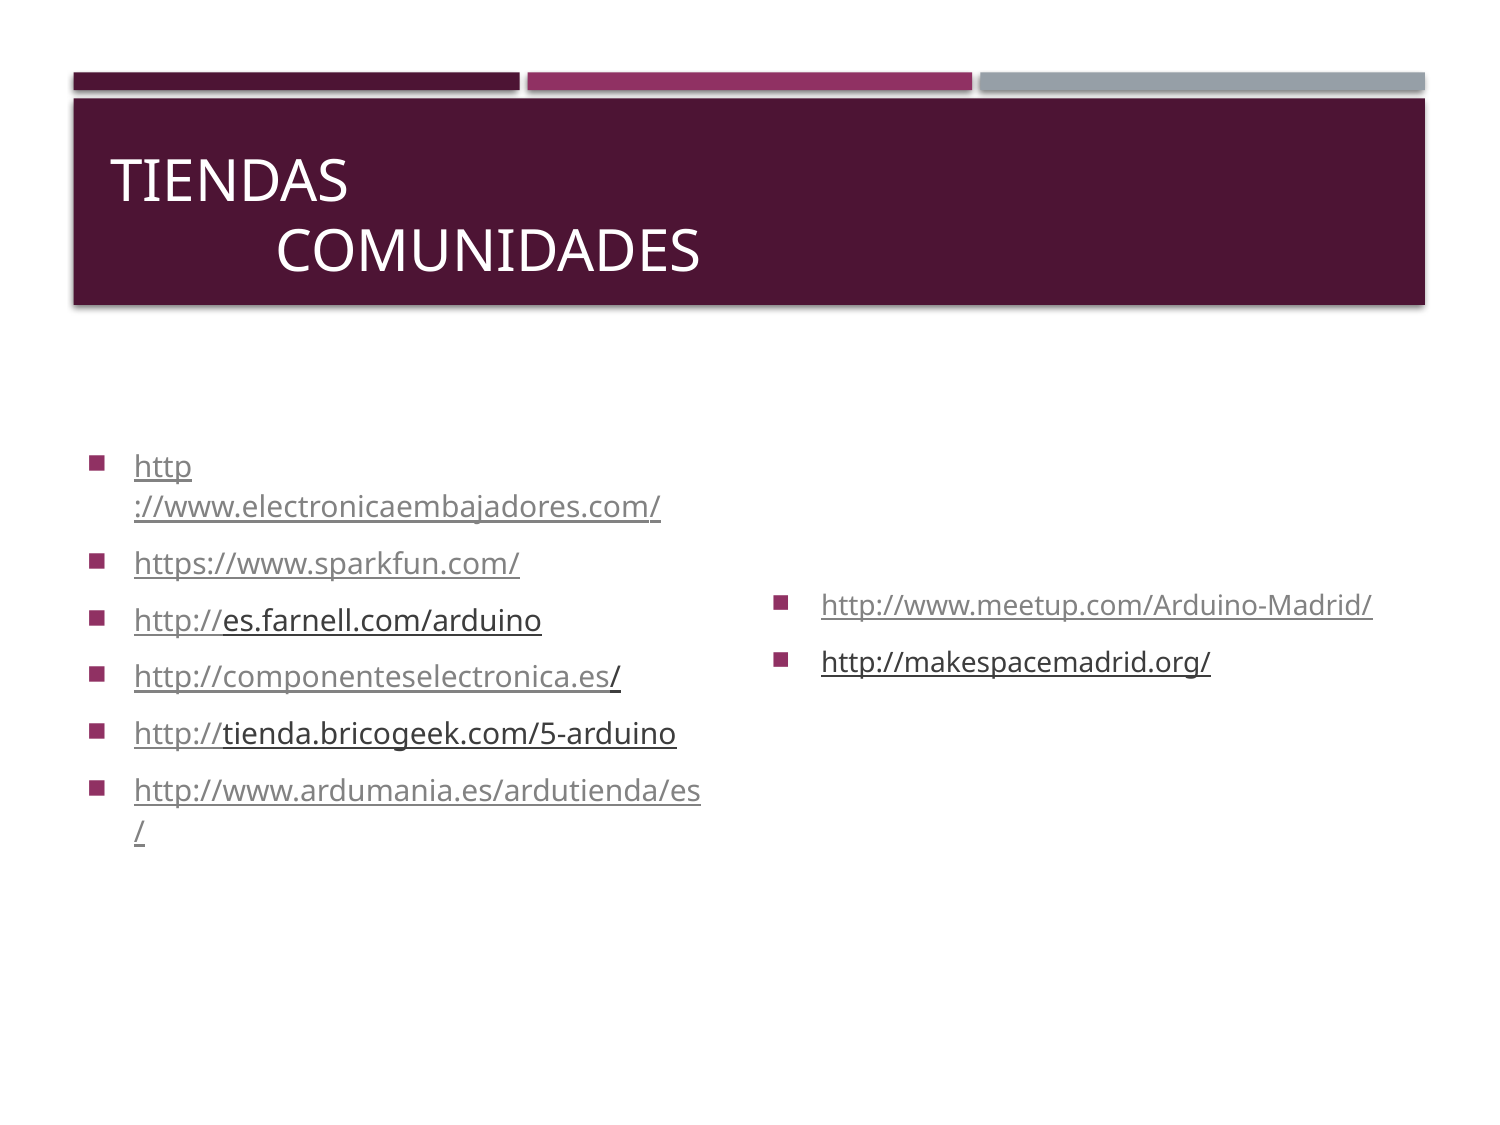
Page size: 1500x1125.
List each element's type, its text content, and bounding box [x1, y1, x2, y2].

list http://www.electronicaembajadores.com/ https://www.sparkfun.com/ http://es.farnell.com/arduino http://componenteselectronica.es/ http://tienda.bricogeek.com/5-arduino http://www.ardumania.es/ardutienda/es/ [71, 439, 723, 862]
text_box http://www.meetup.com/Arduino-Madrid/ http://makespacemadrid.org/ [759, 408, 1429, 862]
title Tiendas comunidades [95, 112, 1406, 291]
